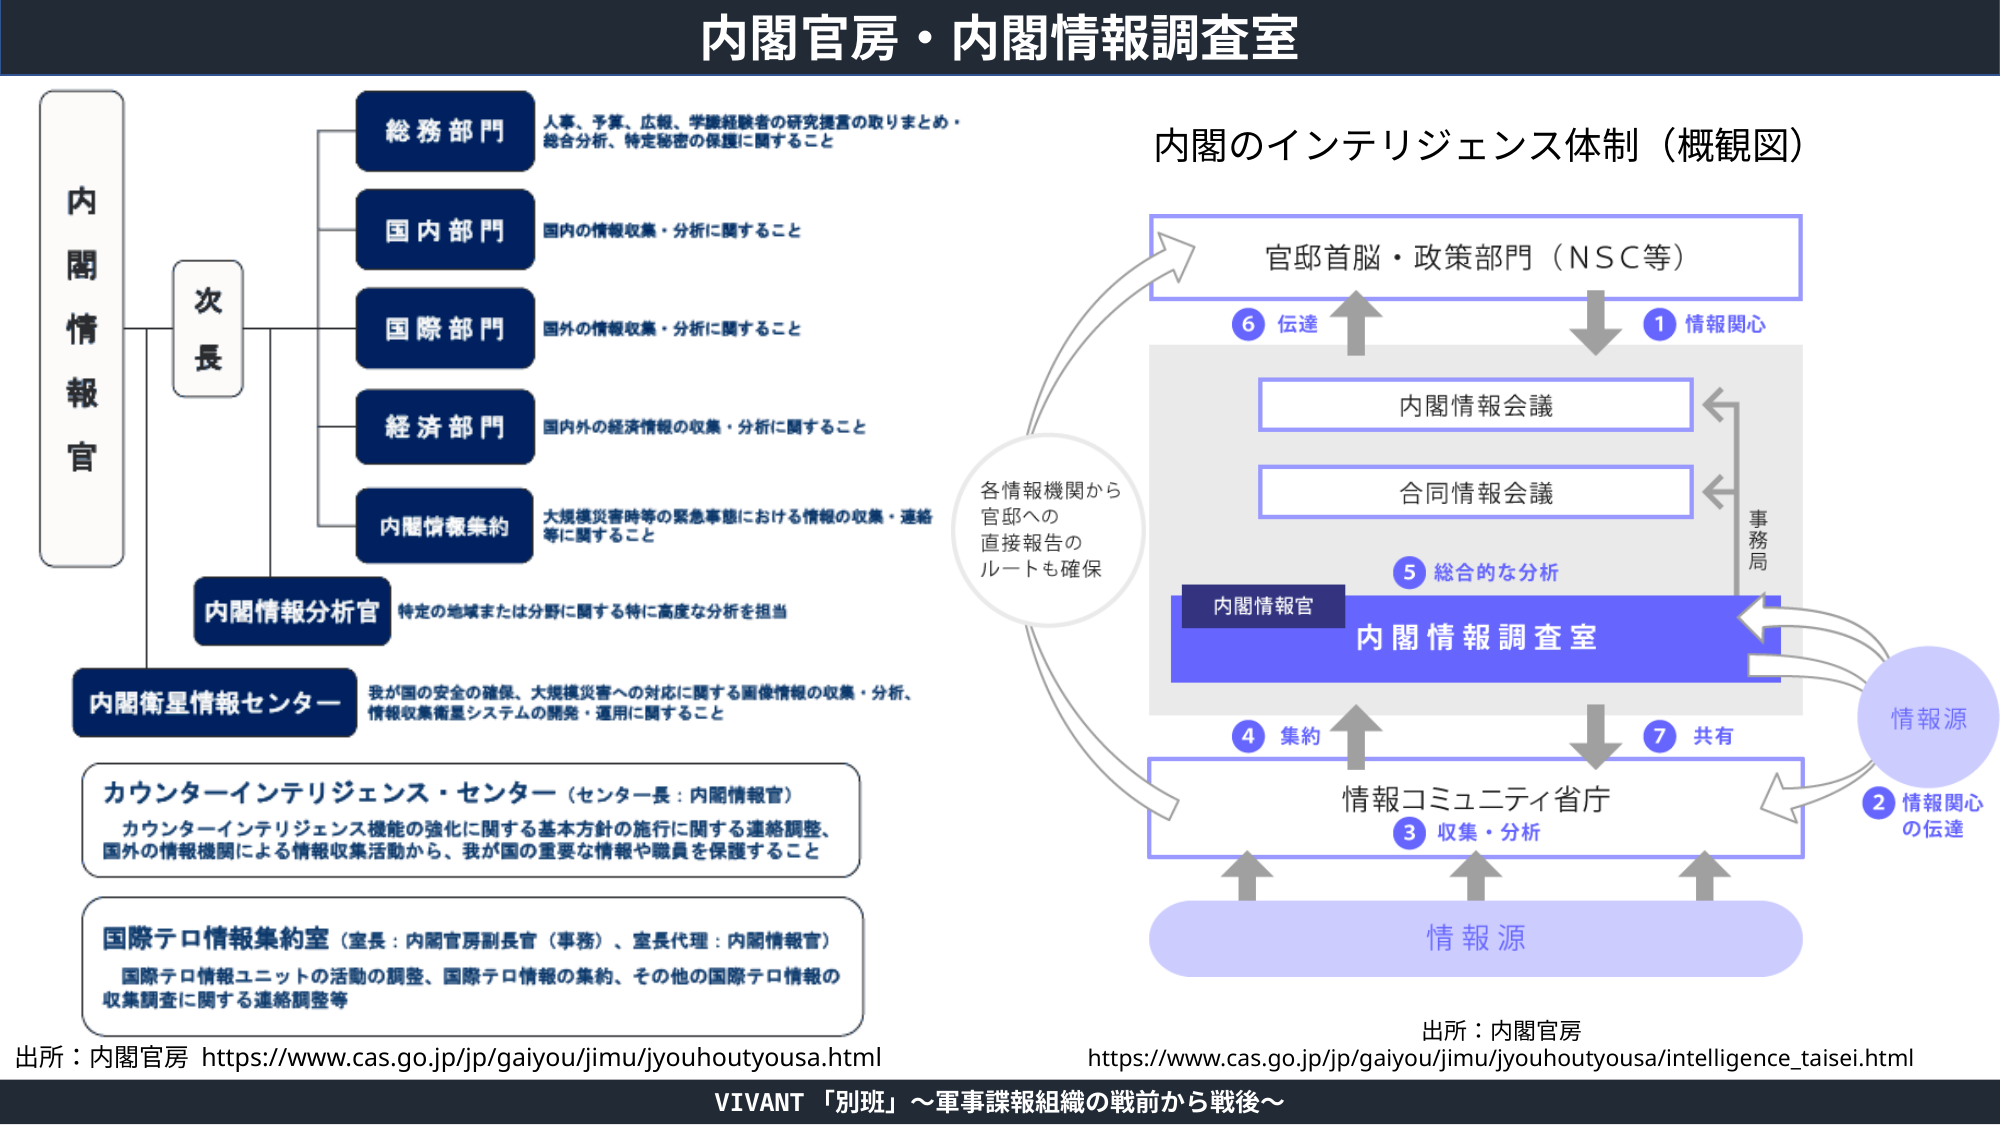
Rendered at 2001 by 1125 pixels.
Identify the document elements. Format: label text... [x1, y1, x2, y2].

text_box 出所：内閣官房 https://www.cas.go.jp/jp/gaiyou/jimu/jyouhoutyousa.html [0, 1034, 1001, 1079]
picture [9, 69, 2000, 1061]
text_box VIVANT「別班」～軍事諜報組織の戦前から戦後～ [0, 1079, 2000, 1125]
text_box 内閣のインテリジェンス体制（概観図） [1089, 115, 1891, 175]
text_box 出所：内閣官房 https://www.cas.go.jp/jp/gaiyou/jimu/jyouhoutyousa/intelligence_taisei.html [1001, 1008, 2000, 1079]
text_box 内閣官房・内閣情報調査室 [0, 0, 2000, 76]
